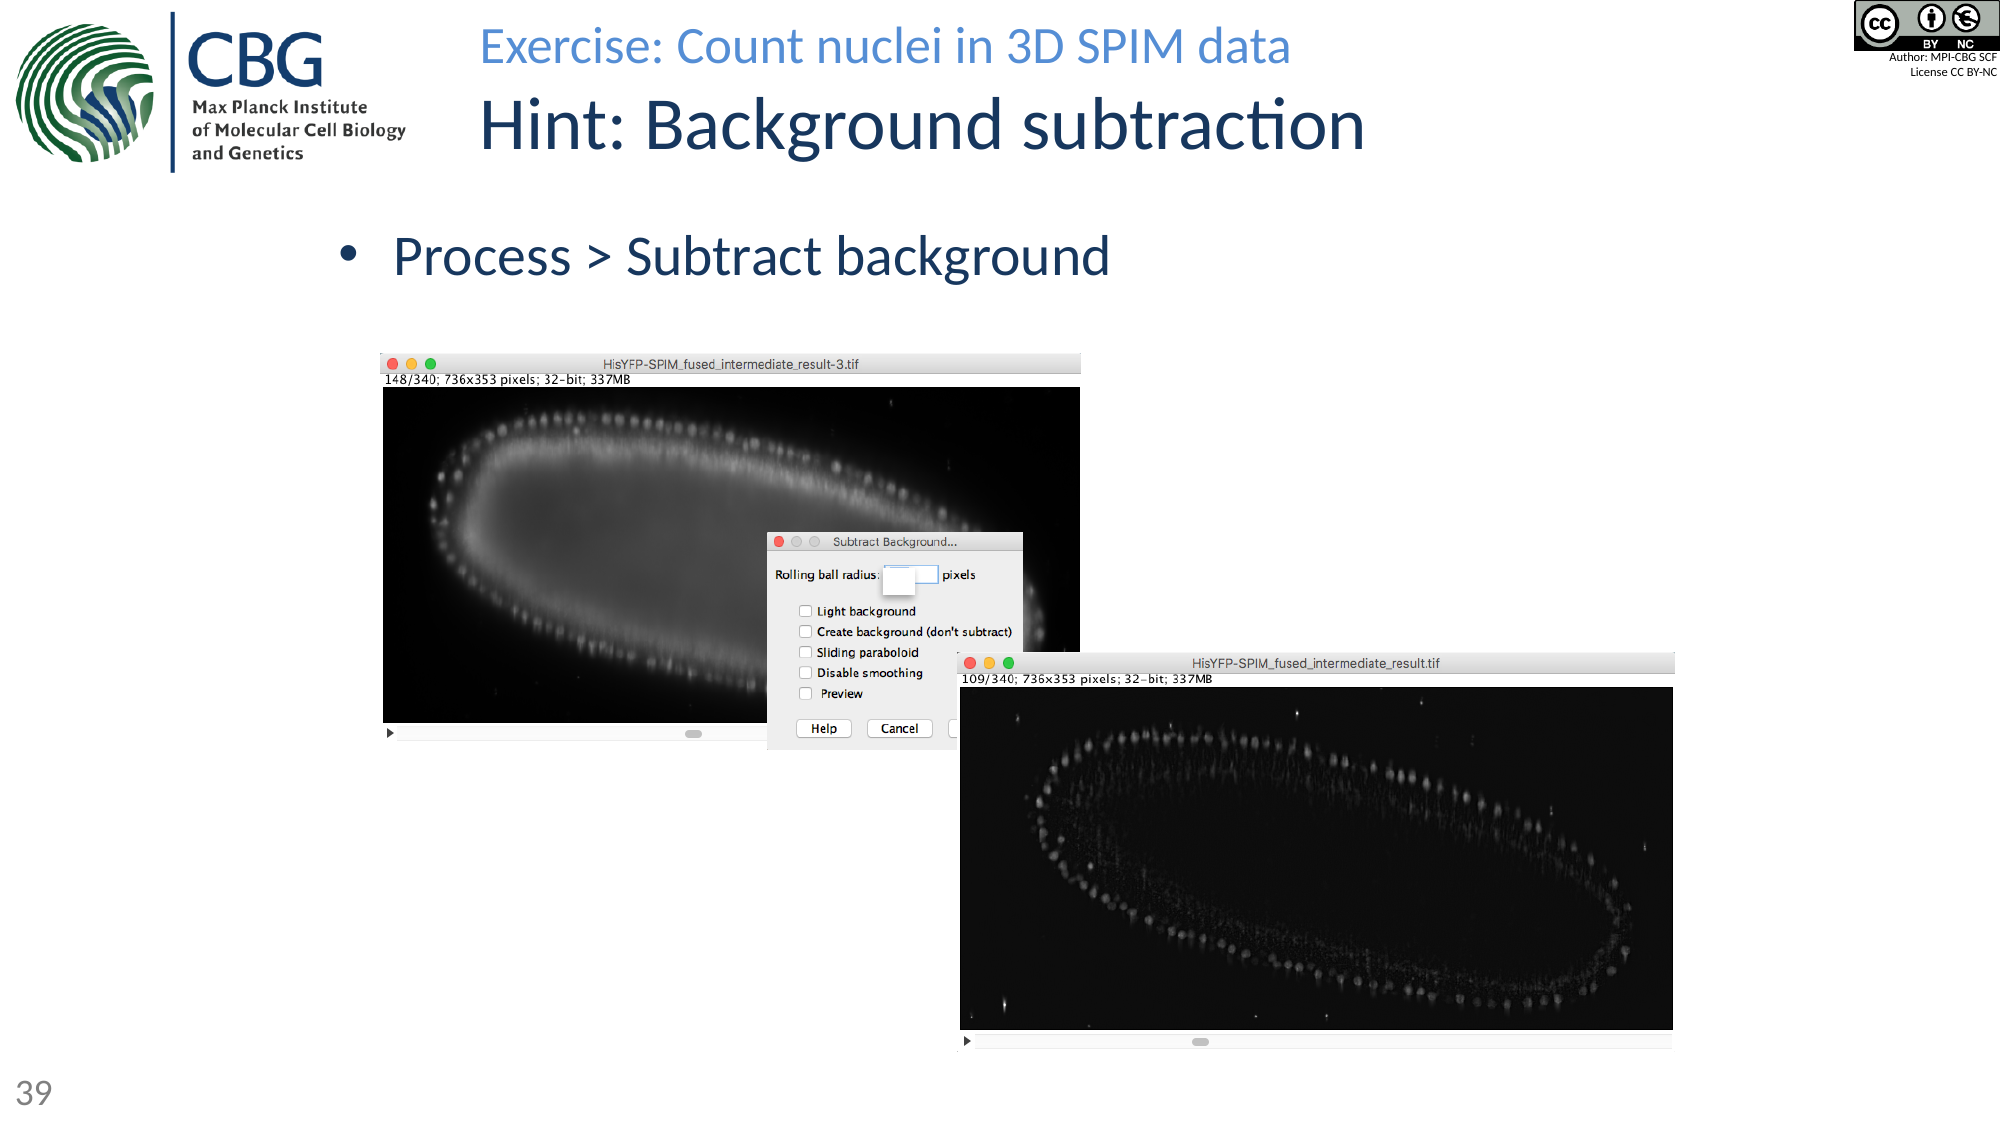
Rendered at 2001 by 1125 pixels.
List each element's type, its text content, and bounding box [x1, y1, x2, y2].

picture [1854, 0, 2000, 51]
picture [15, 11, 406, 173]
list Process > Subtract background [323, 210, 1674, 295]
title Hint: Background subtraction [464, 65, 1900, 173]
list Exercise: Count nuclei in 3D SPIM data [464, 3, 1898, 82]
picture [380, 353, 1676, 1053]
